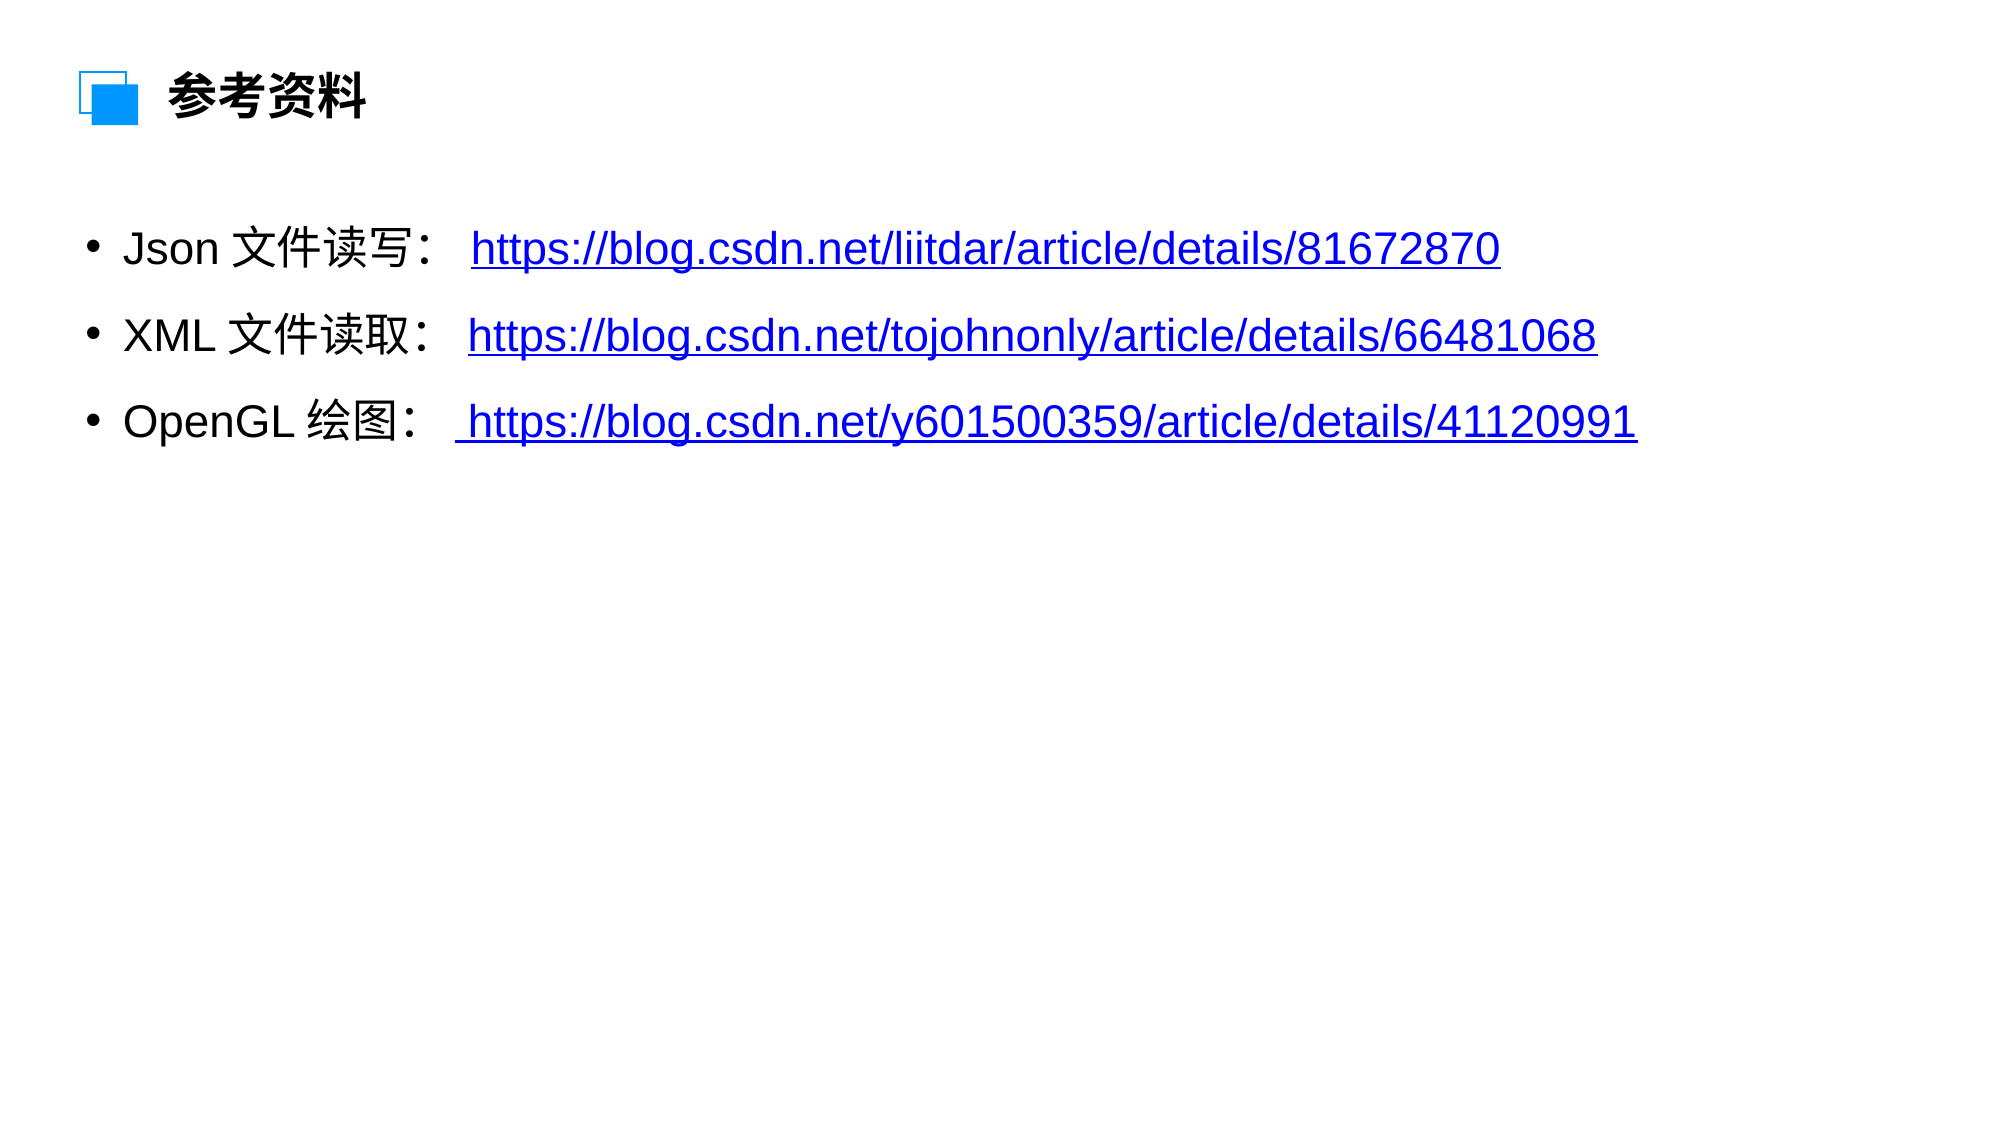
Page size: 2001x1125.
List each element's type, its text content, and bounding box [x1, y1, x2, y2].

list Json文件读写：https://blog.csdn.net/liitdar/article/details/81672870 XML文件读取：https://blog.csdn.net/tojohnonly/article/details/66481068 OpenGL绘图： https://blog.csdn.net/y601500359/article/details/41120991 [77, 199, 1923, 1028]
list 参考资料 [159, 53, 1924, 145]
